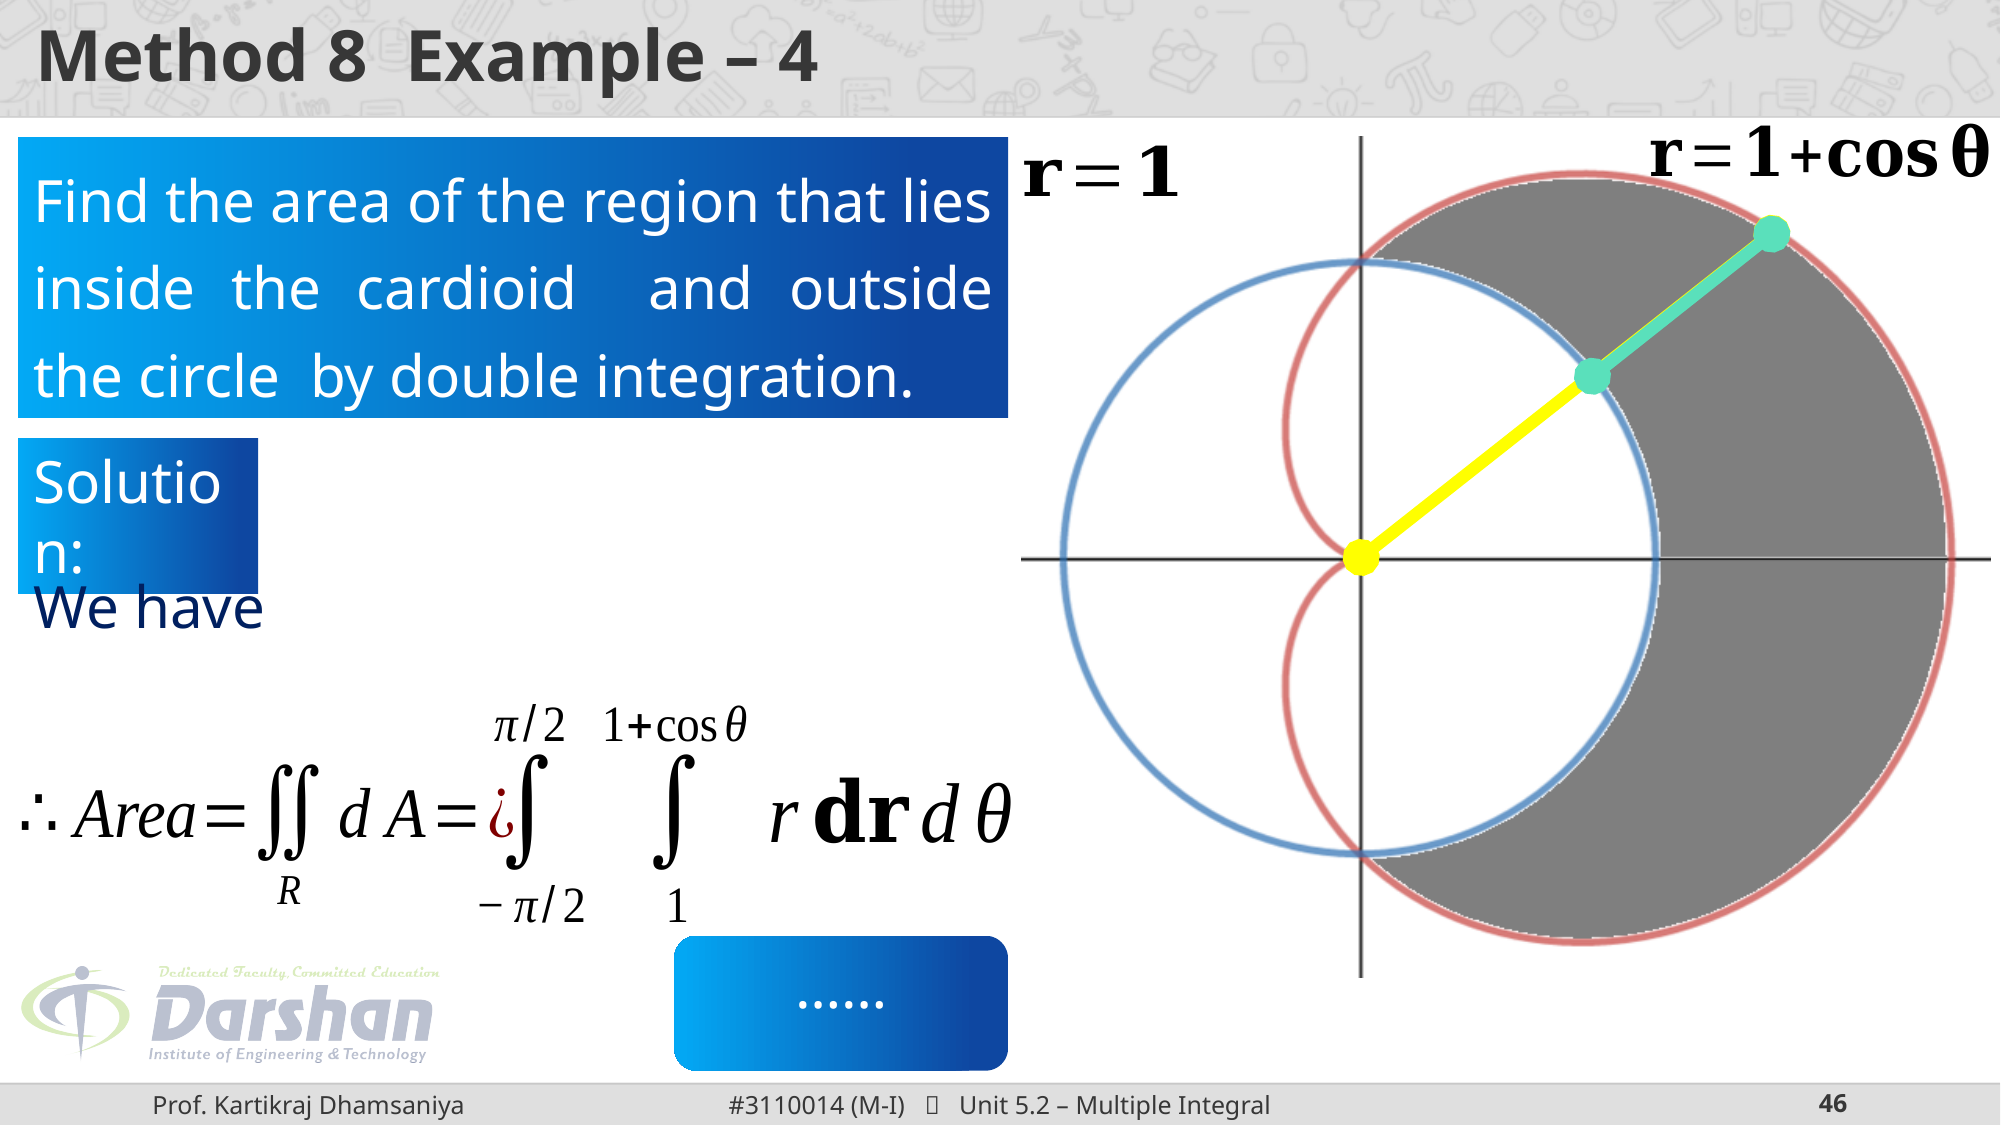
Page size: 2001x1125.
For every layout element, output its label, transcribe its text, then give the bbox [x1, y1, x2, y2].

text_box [1592, 234, 1772, 377]
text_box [1361, 233, 1772, 558]
text_box Solution: [18, 438, 259, 594]
text_box …… [674, 935, 1009, 1071]
picture [1021, 136, 1991, 978]
